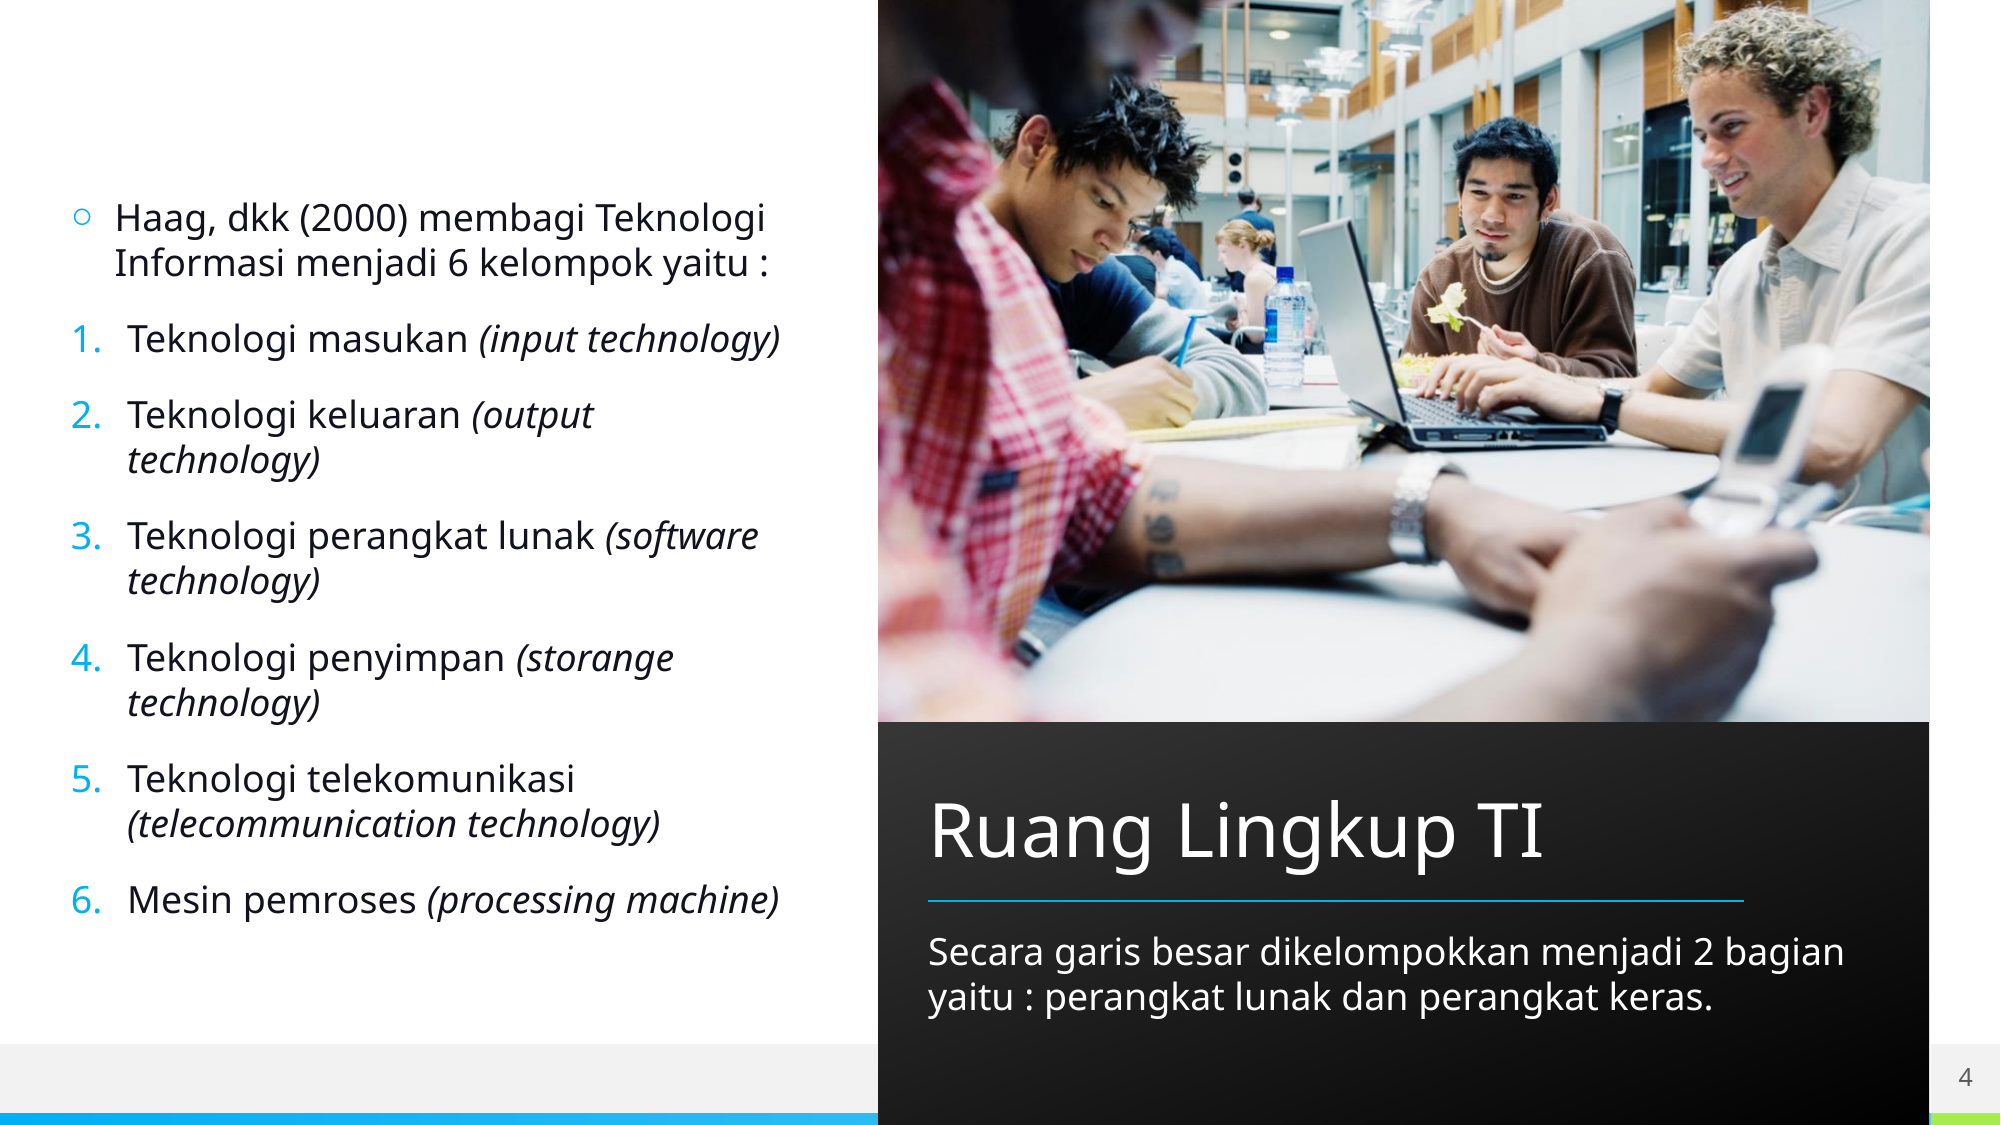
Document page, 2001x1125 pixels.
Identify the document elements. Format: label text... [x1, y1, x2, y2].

slide_number ‹#› [1931, 1044, 2000, 1114]
title Ruang Lingkup TI [928, 731, 1872, 874]
list Secara garis besar dikelompokkan menjadi 2 bagian yaitu : perangkat lunak dan perangkat keras. [928, 928, 1872, 1112]
picture [877, 0, 1930, 723]
list Haag, dkk (2000) membagi Teknologi Informasi menjadi 6 kelompok yaitu : Teknologi masukan (input technology) Teknologi keluaran (output technology) Teknologi perangkat lunak (software technology) Teknologi penyimpan (storange technology) Teknologi telekomunikasi (telecommunication technology) Mesin pemroses (processing machine) [70, 185, 796, 998]
